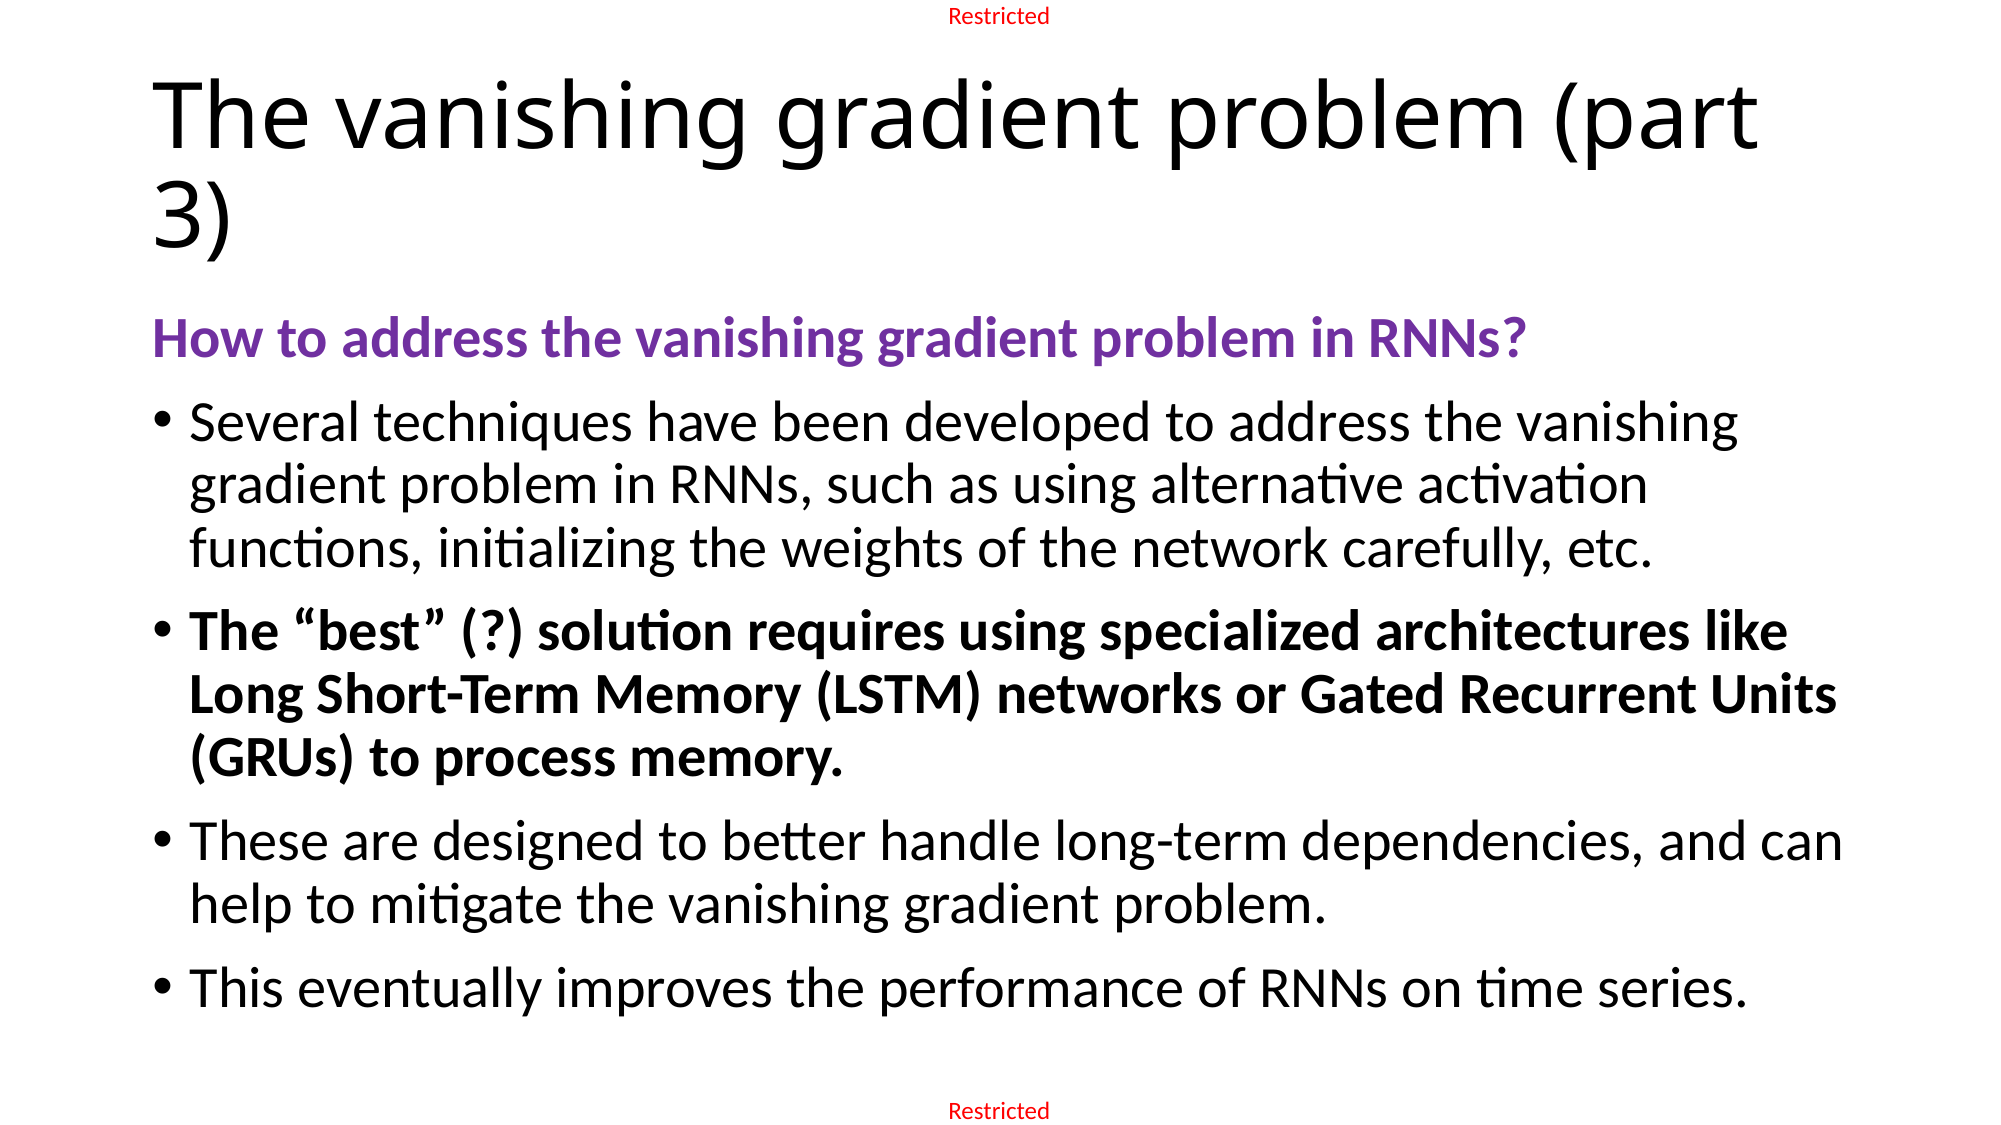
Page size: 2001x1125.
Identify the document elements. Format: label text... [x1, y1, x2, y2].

list How to address the vanishing gradient problem in RNNs? Several techniques have been developed to address the vanishing gradient problem in RNNs, such as using alternative activation functions, initializing the weights of the network carefully, etc. The “best” (?) solution requires using specialized architectures like Long Short-Term Memory (LSTM) networks or Gated Recurrent Units (GRUs) to process memory. These are designed to better handle long-term dependencies, and can help to mitigate the vanishing gradient problem. This eventually improves the performance of RNNs on time series. [137, 299, 1863, 1125]
title The vanishing gradient problem (part 3) [137, 59, 1863, 278]
